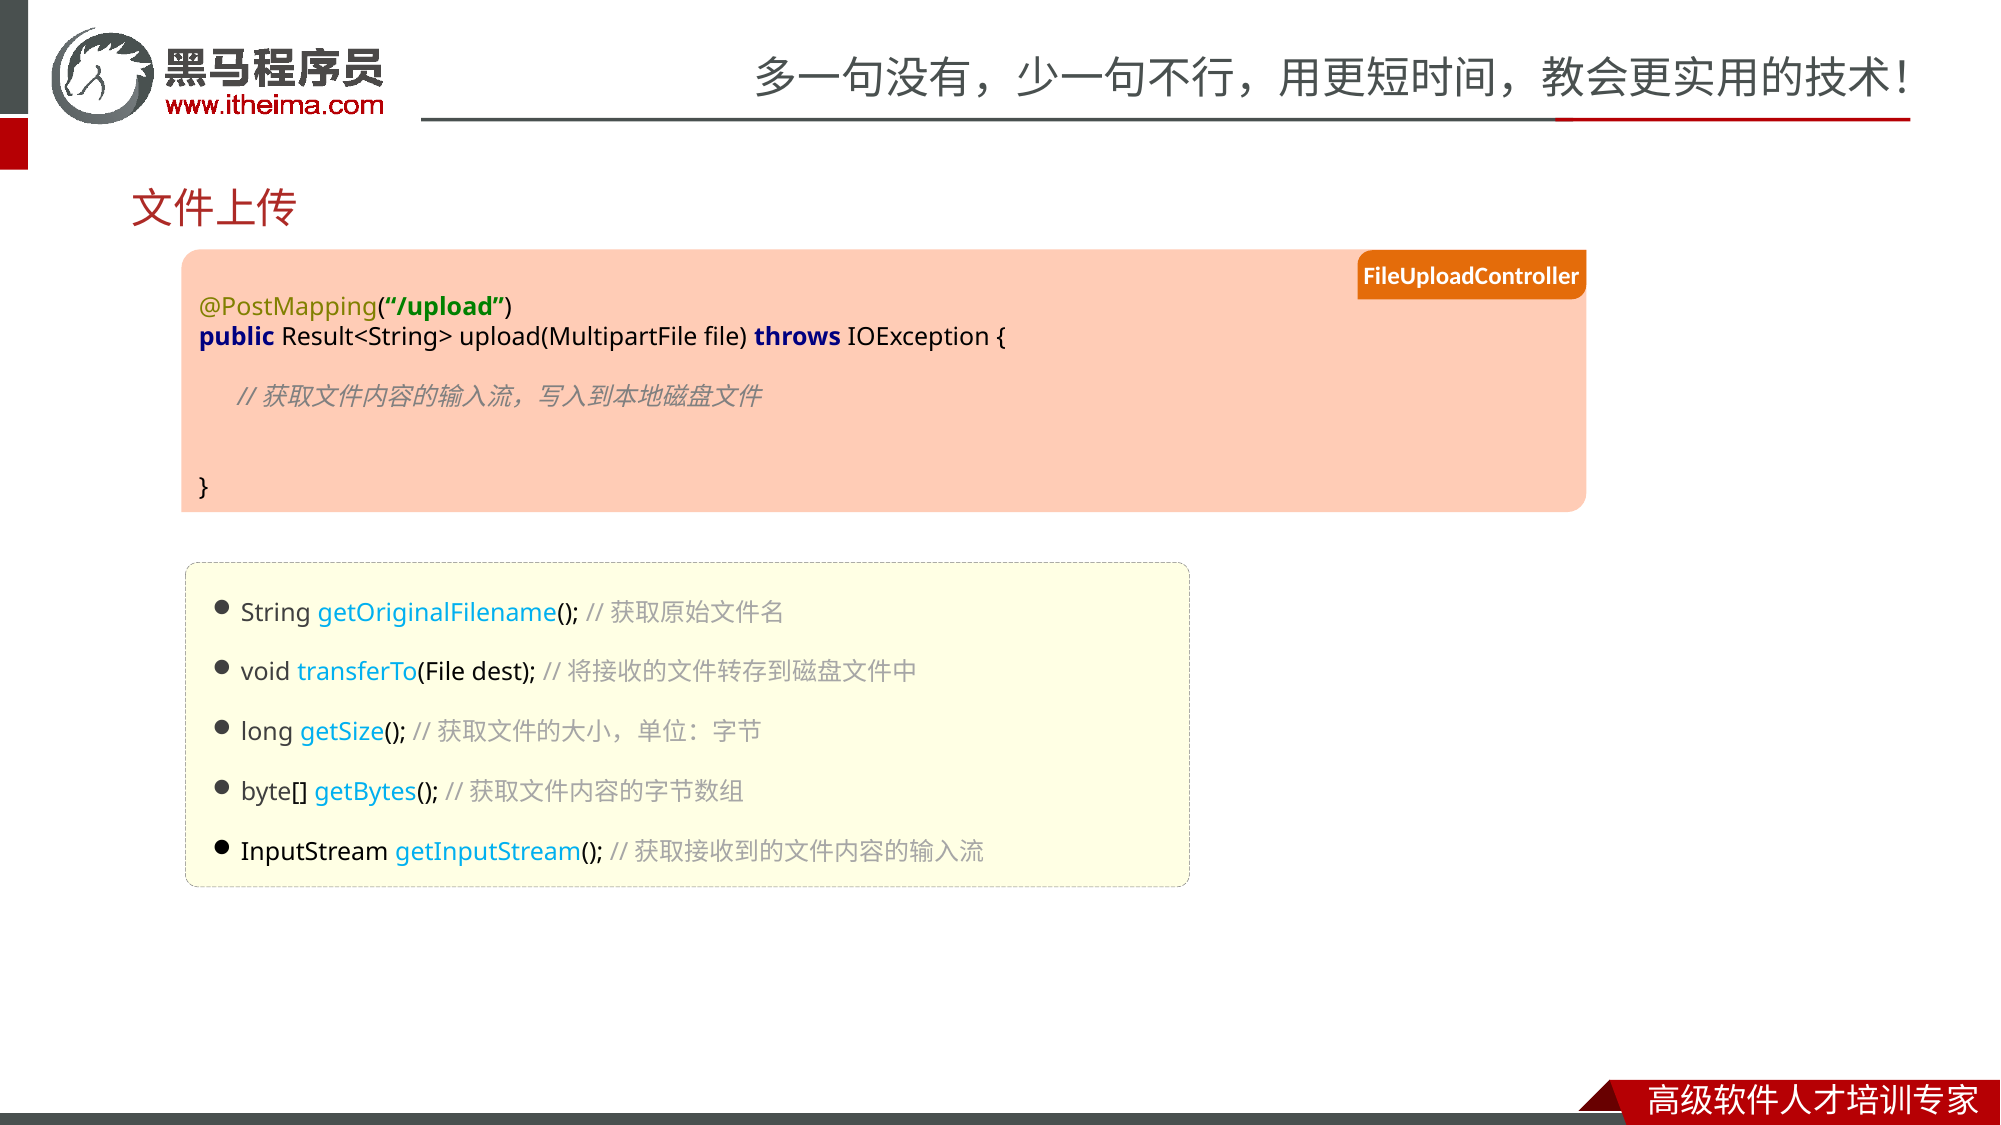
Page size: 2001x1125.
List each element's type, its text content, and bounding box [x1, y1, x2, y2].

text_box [181, 249, 1587, 513]
picture [50, 26, 384, 125]
title 文件上传 [116, 164, 1872, 250]
text_box String getOriginalFilename(); //获取原始文件名 void transferTo(File dest); //将接收的文件转存到磁盘文件中 long getSize(); //获取文件的大小，单位：字节 byte[] getBytes(); //获取文件内容的字节数组 InputStream getInputStream(); //获取接收到的文件内容的输入流 [185, 562, 1190, 887]
